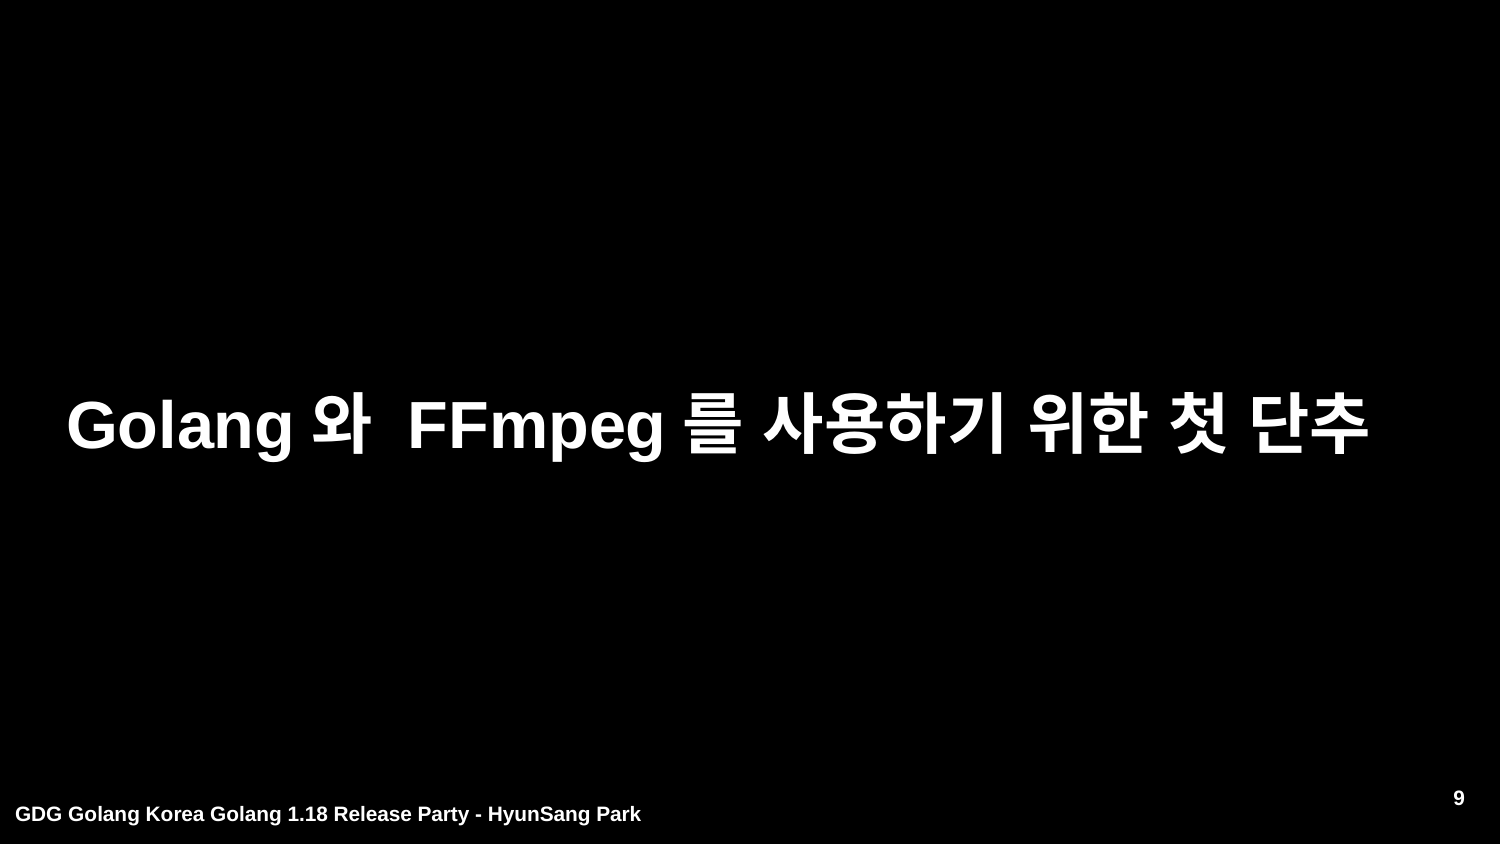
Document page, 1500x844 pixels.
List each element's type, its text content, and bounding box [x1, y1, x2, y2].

title Golang와 FFmpeg를 사용하기 위한 첫 단추 [51, 335, 1449, 509]
text_box GDG Golang Korea Golang 1.18 Release Party - HyunSang Park [0, 788, 776, 839]
slide_number 9 [1389, 764, 1480, 830]
